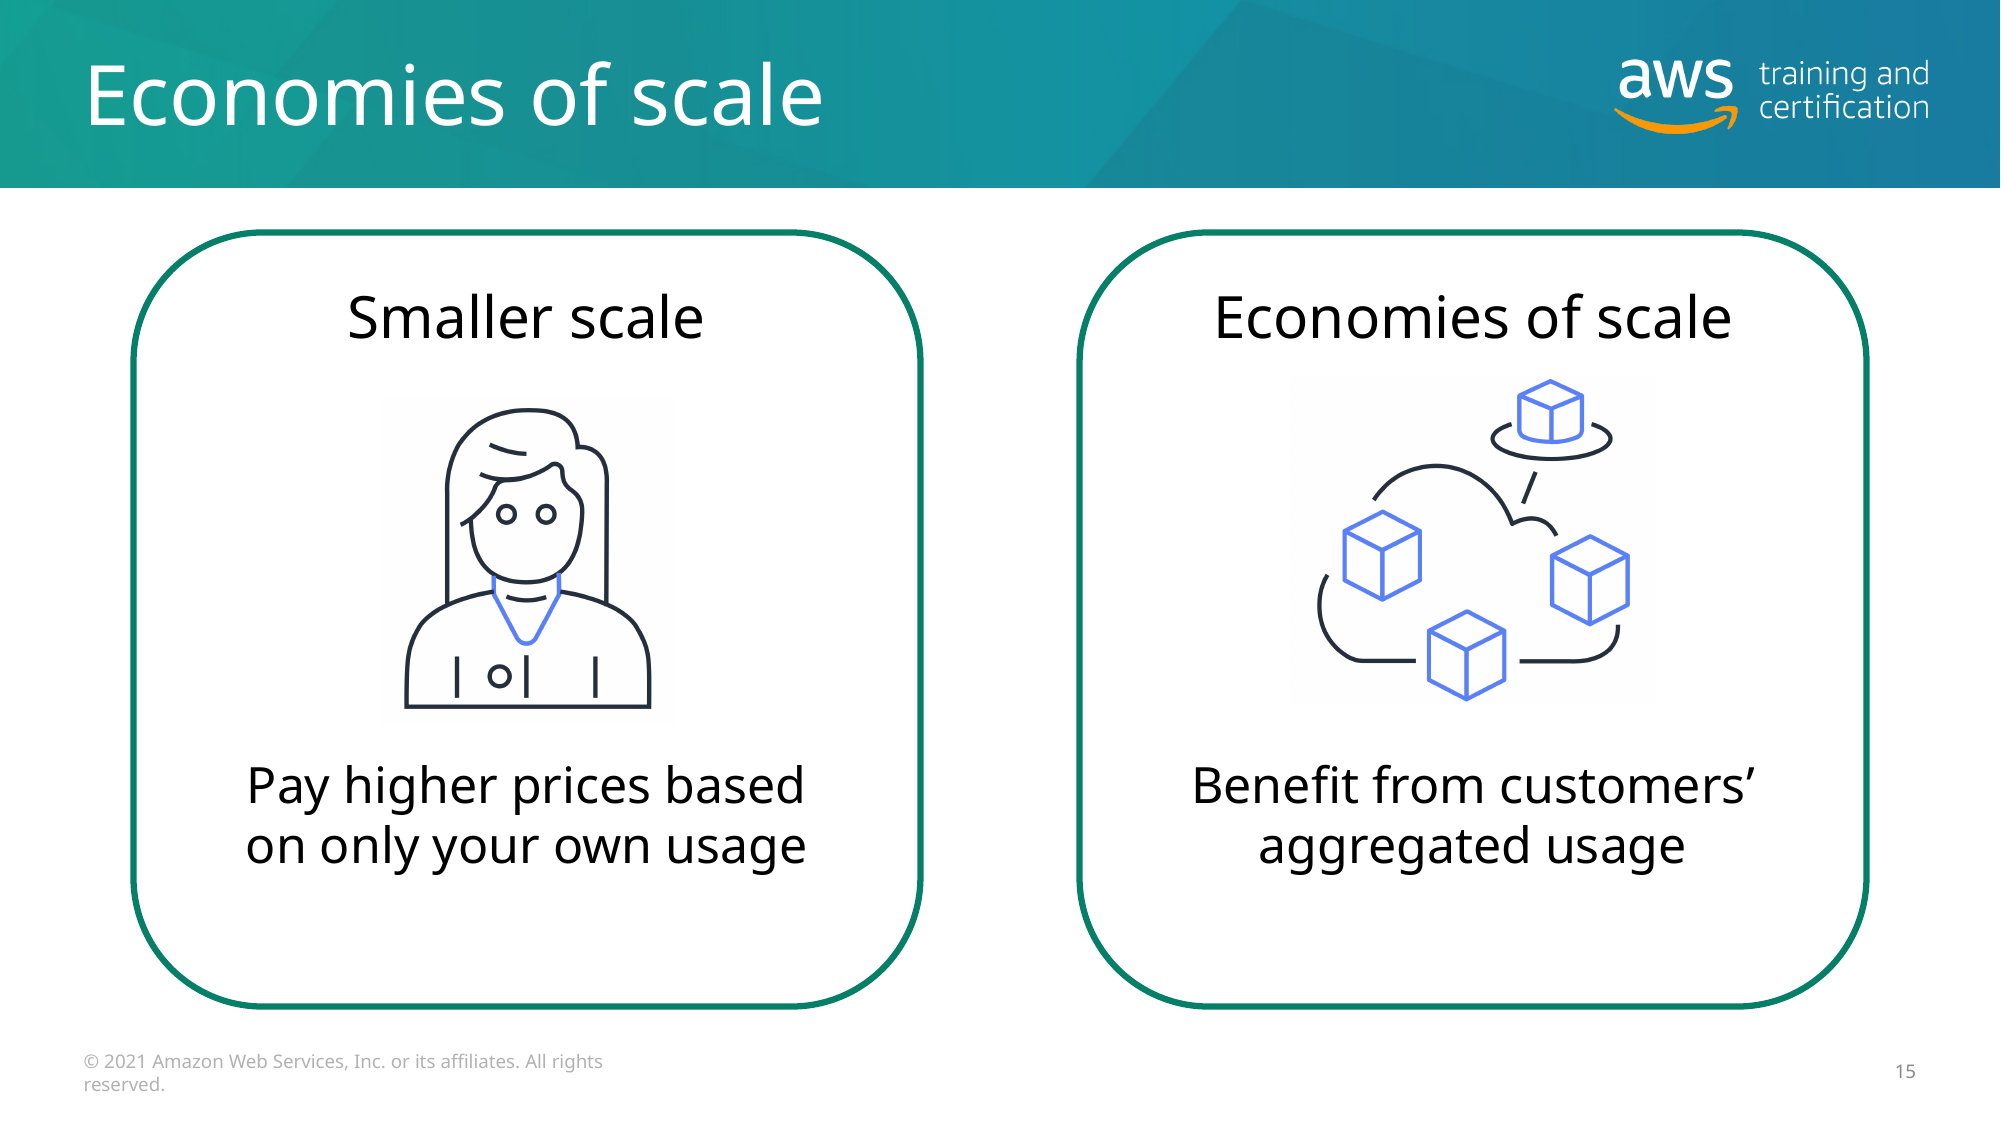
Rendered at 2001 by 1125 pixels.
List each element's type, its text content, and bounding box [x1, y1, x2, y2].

text_box Benefit from customers’ aggregated usage [1150, 746, 1796, 881]
footer © 2021 Amazon Web Services, Inc. or its affiliates. All rights reserved. [68, 1042, 682, 1103]
text_box [1078, 231, 1868, 1008]
picture [380, 398, 674, 726]
picture [0, 0, 2000, 188]
text_box Pay higher prices based on only your own usage [204, 746, 850, 881]
text_box Smaller scale [333, 272, 721, 358]
text_box Economies of scale [1198, 272, 1748, 358]
slide_number 15 [1481, 1042, 1932, 1103]
title Economies of scale [68, 59, 1551, 138]
picture [1290, 375, 1656, 706]
text_box [132, 231, 922, 1008]
